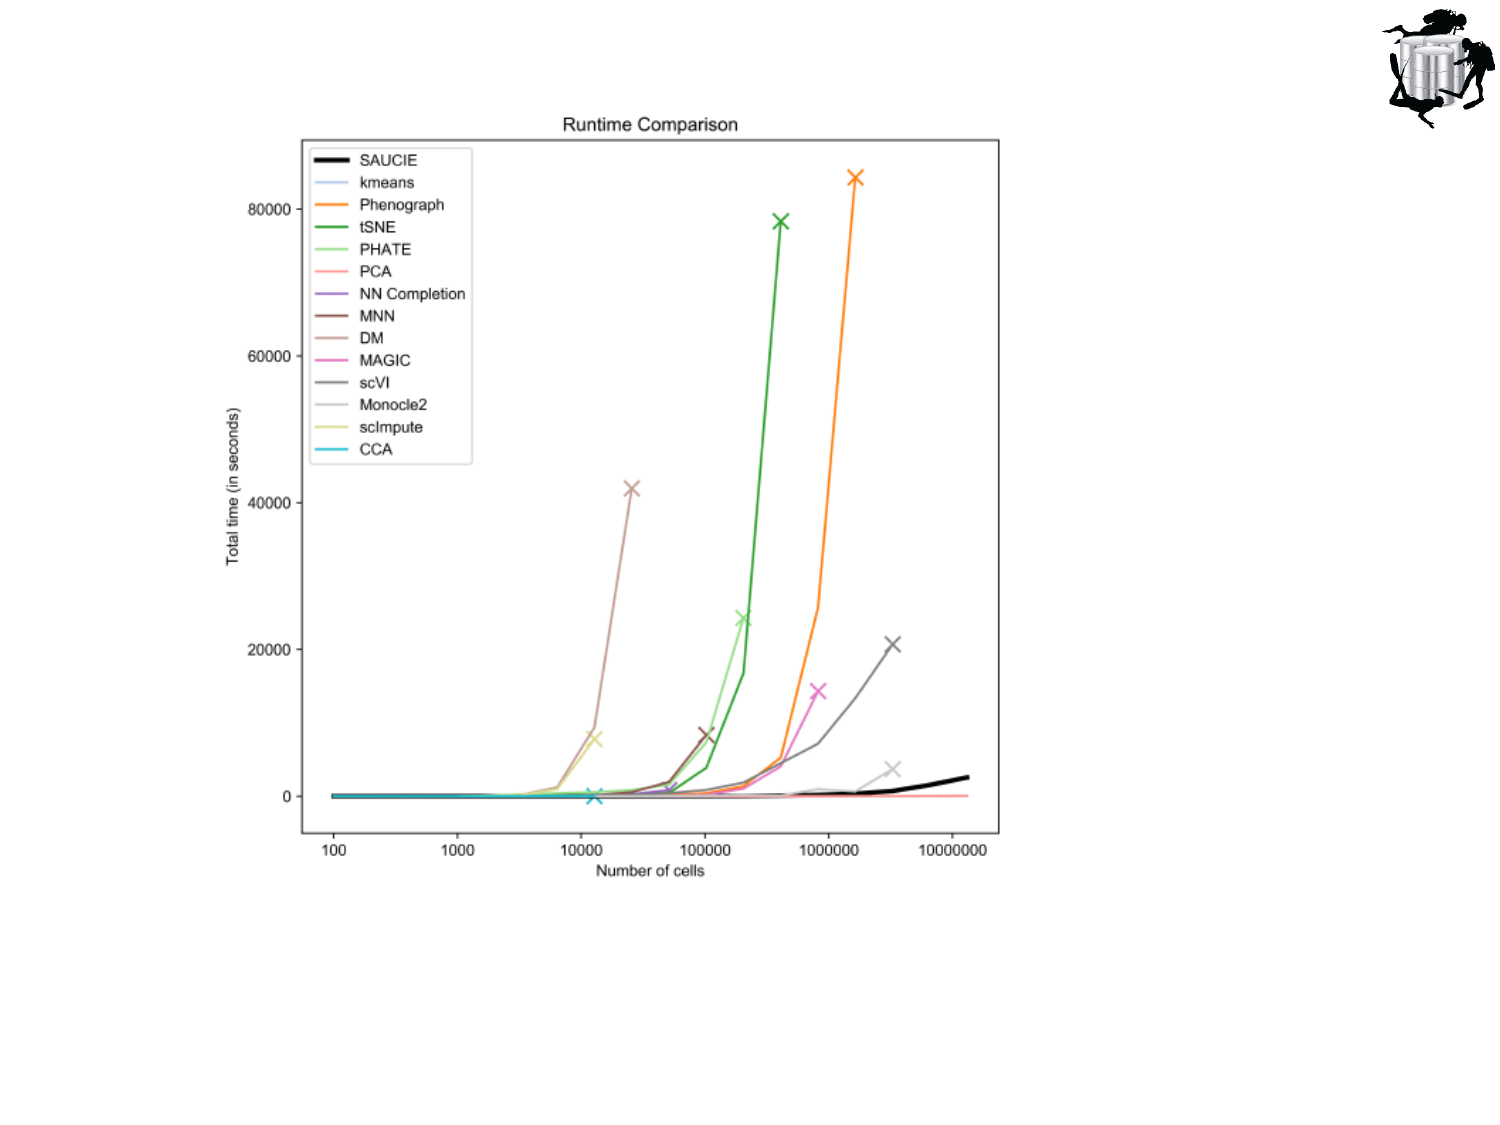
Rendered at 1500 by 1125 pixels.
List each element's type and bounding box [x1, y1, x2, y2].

picture [119, 34, 1194, 934]
picture [1376, 5, 1498, 131]
